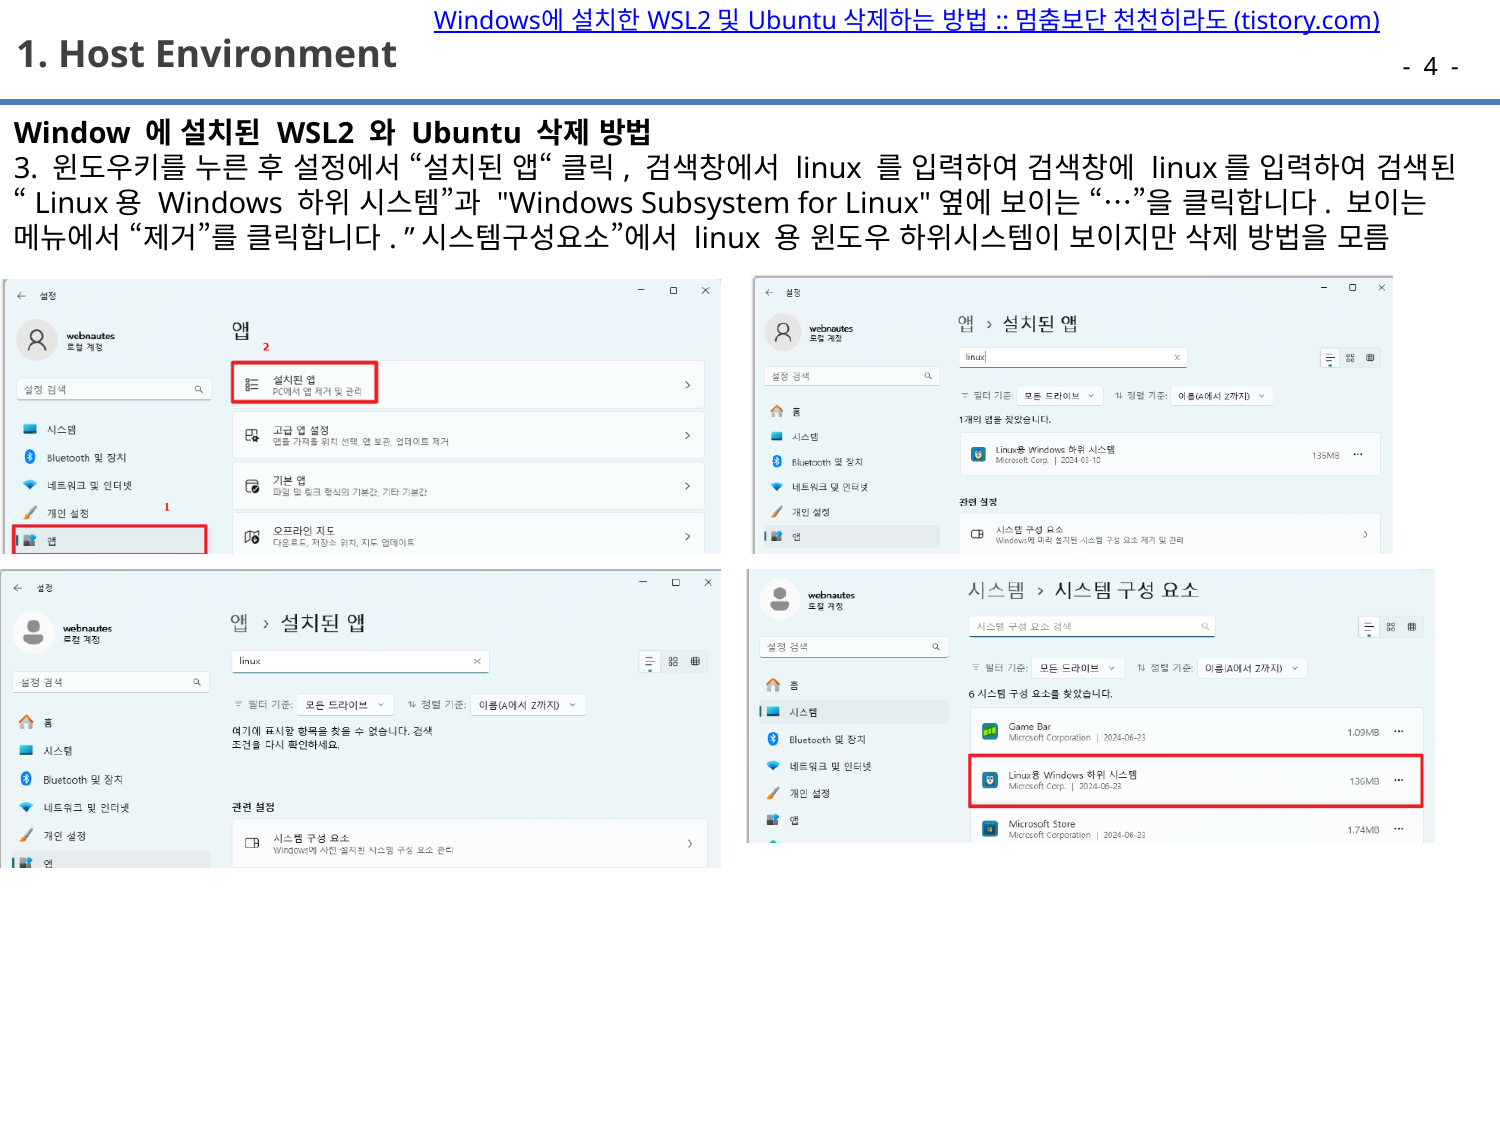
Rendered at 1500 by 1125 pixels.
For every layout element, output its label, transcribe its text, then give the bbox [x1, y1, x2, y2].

picture [745, 569, 1436, 844]
picture [0, 569, 721, 869]
text_box Window 에 설치된 WSL2 와 Ubuntu 삭제 방법 3. 윈도우키를 누른 후 설정에서 “설치된 앱“ 클릭, 검색창에서 linux 를 입력하여 검색창에 linux를 입력하여 검색된 “Linux용 Windows 하위 시스템”과 "Windows Subsystem for Linux"옆에 보이는 “…”을 클릭합니다. 보이는 메뉴에서 “제거”를 클릭합니다. ”시스템구성요소”에서 linux 용 윈도우 하위시스템이 보이지만 삭제 방법을 모름 [0, 107, 1500, 262]
text_box Windows에 설치한 WSL2 및 Ubuntu 삭제하는 방법 :: 멈춤보단 천천히라도 (tistory.com) [419, 0, 1500, 48]
slide_number - 4 - [1387, 48, 1500, 103]
picture [751, 274, 1394, 555]
picture [0, 279, 721, 555]
text_box 1. Host Environment [0, 25, 632, 92]
